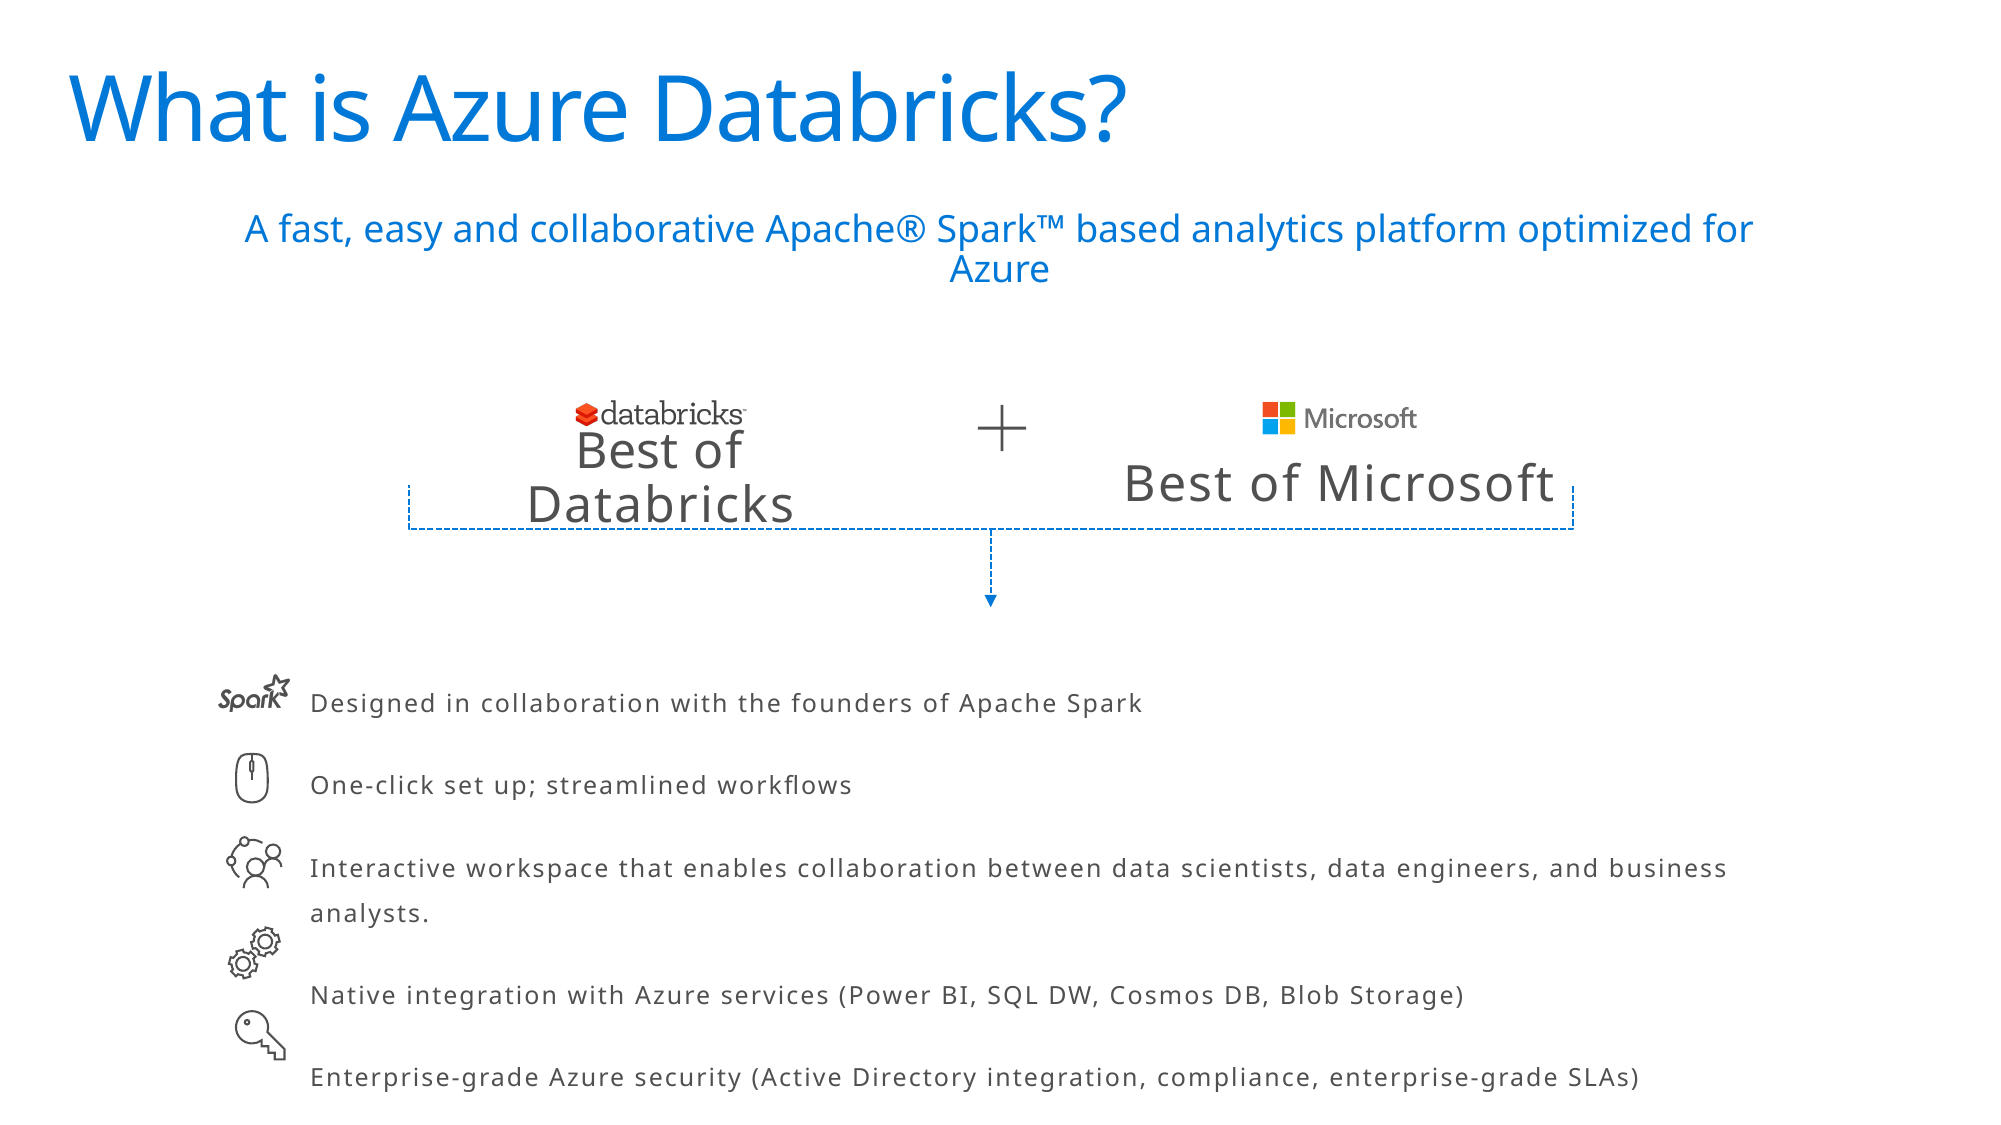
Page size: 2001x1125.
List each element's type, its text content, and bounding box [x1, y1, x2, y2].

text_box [235, 753, 269, 803]
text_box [226, 930, 282, 975]
text_box Best of Microsoft [1087, 433, 1592, 537]
text_box A fast, easy and collaborative Apache® Spark™ based analytics platform optimized for Azure [177, 202, 1823, 299]
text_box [226, 836, 282, 889]
text_box [235, 1011, 285, 1060]
picture [572, 397, 749, 428]
text_box Best of Databricks [408, 401, 913, 484]
text_box [977, 404, 1027, 452]
title What is Azure Databricks? [44, 47, 1957, 196]
picture [218, 674, 291, 713]
text_box Designed in collaboration with the founders of Apache Spark One-click set up; streamlined workflows Interactive workspace that enables collaboration between data scientists, data engineers, and business analysts. Native integration with Azure services (Power BI, SQL DW, Cosmos DB, Blob Storage) Enterprise-grade Azure security (Active Directory integration, compliance, enterprise-grade SLAs) [295, 665, 1823, 1100]
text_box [408, 484, 1573, 608]
picture [1241, 381, 1438, 455]
